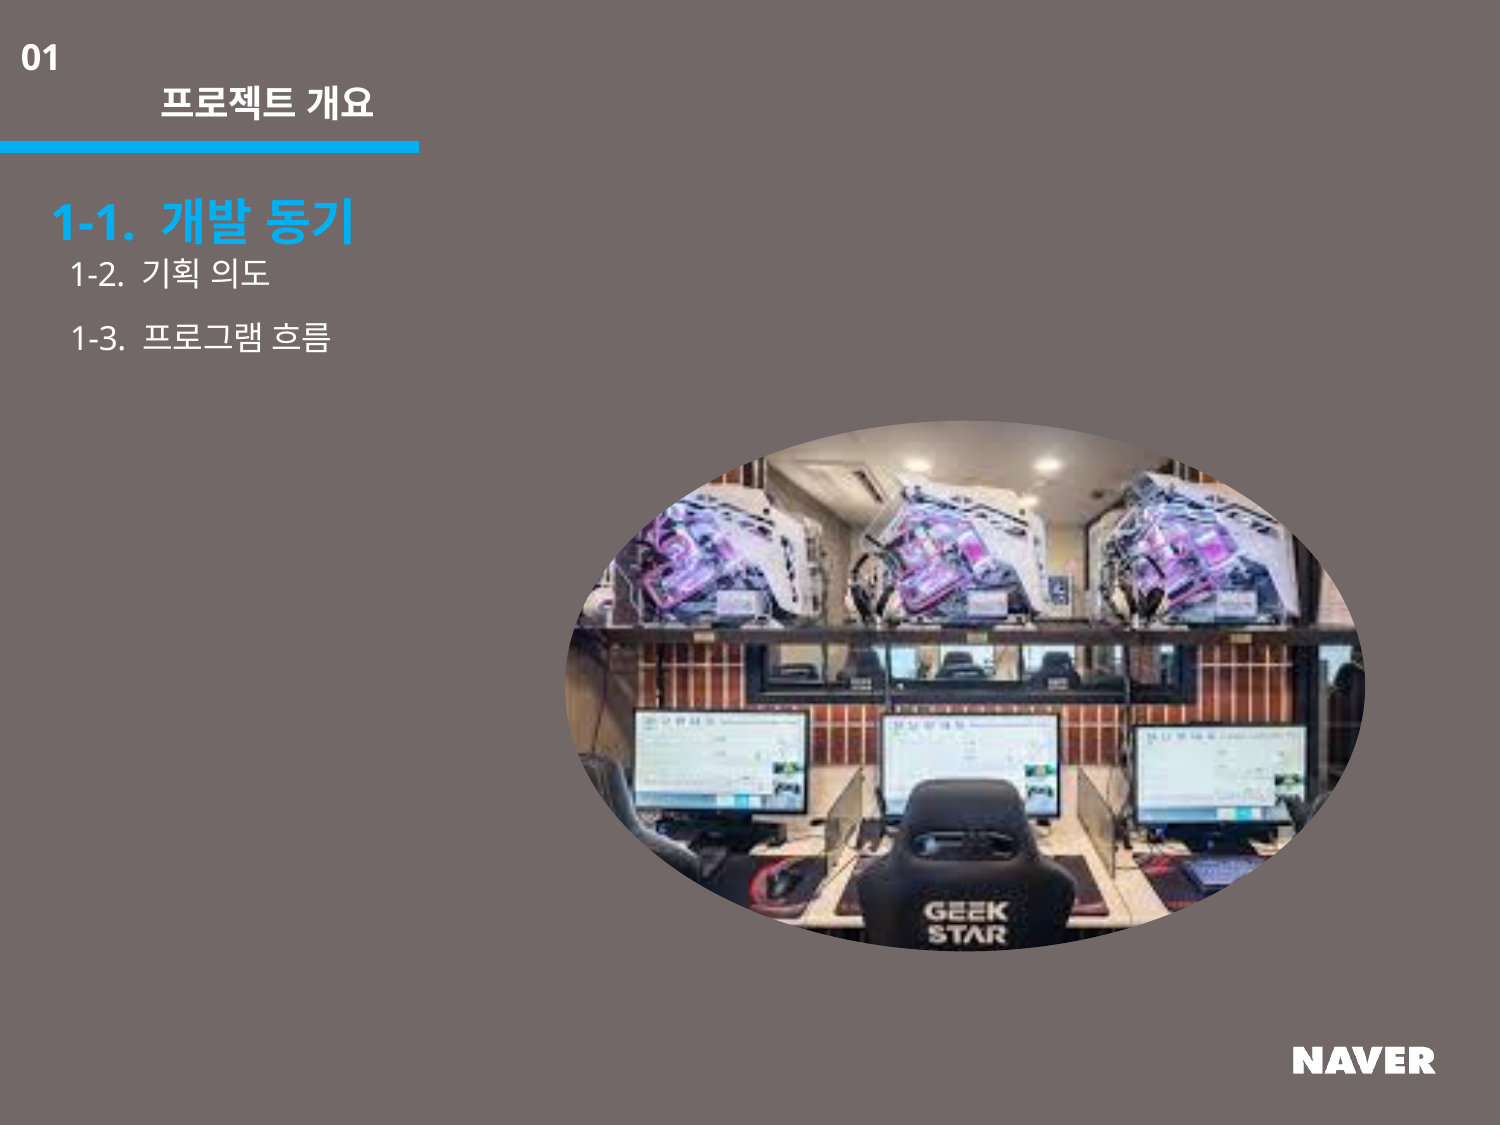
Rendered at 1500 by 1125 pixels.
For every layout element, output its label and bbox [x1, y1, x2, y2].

text_box [34, 152, 461, 366]
text_box [5, 27, 550, 134]
picture [0, 0, 1500, 1125]
